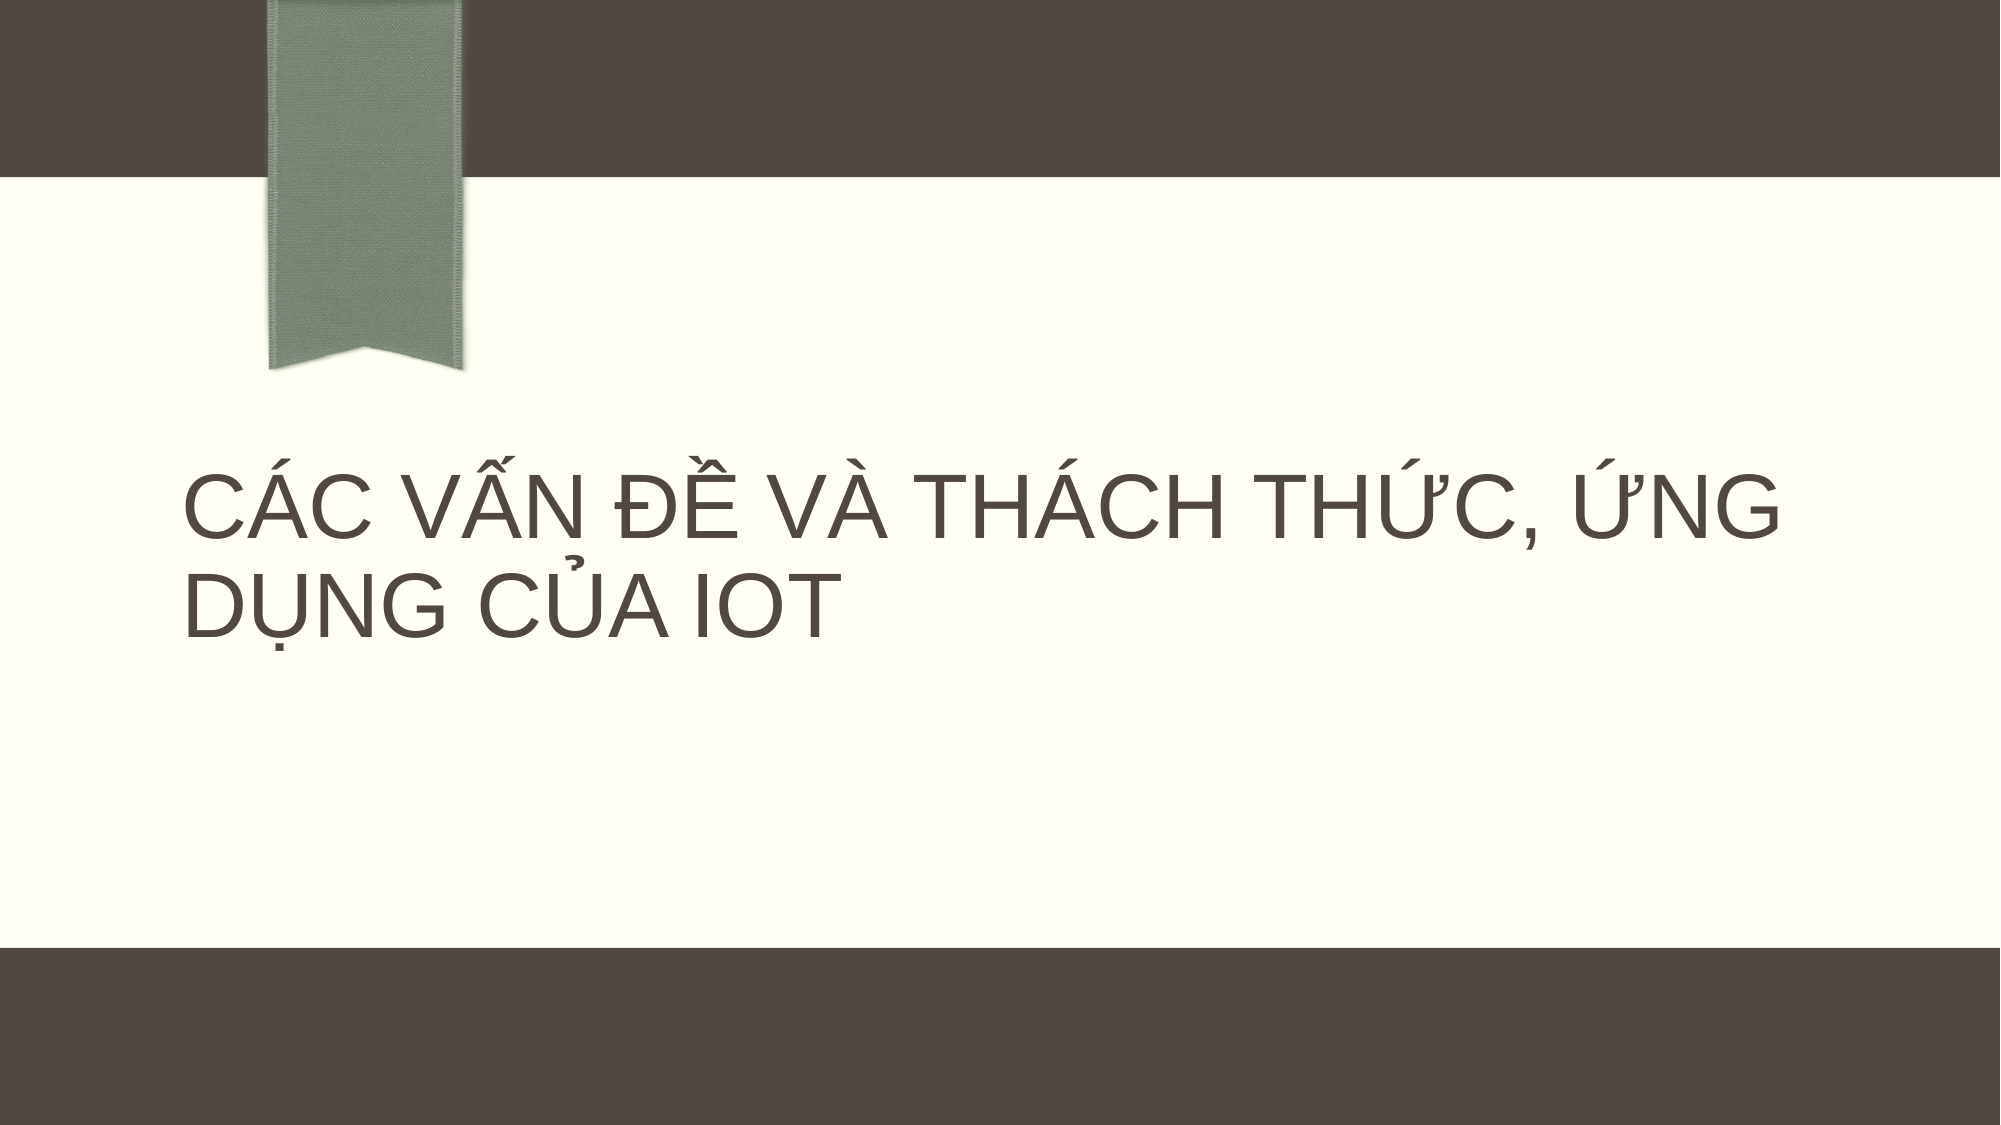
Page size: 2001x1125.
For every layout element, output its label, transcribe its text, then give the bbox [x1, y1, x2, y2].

title Các vấn đề và thách thức, ứng dụng của IoT [181, 376, 1838, 741]
